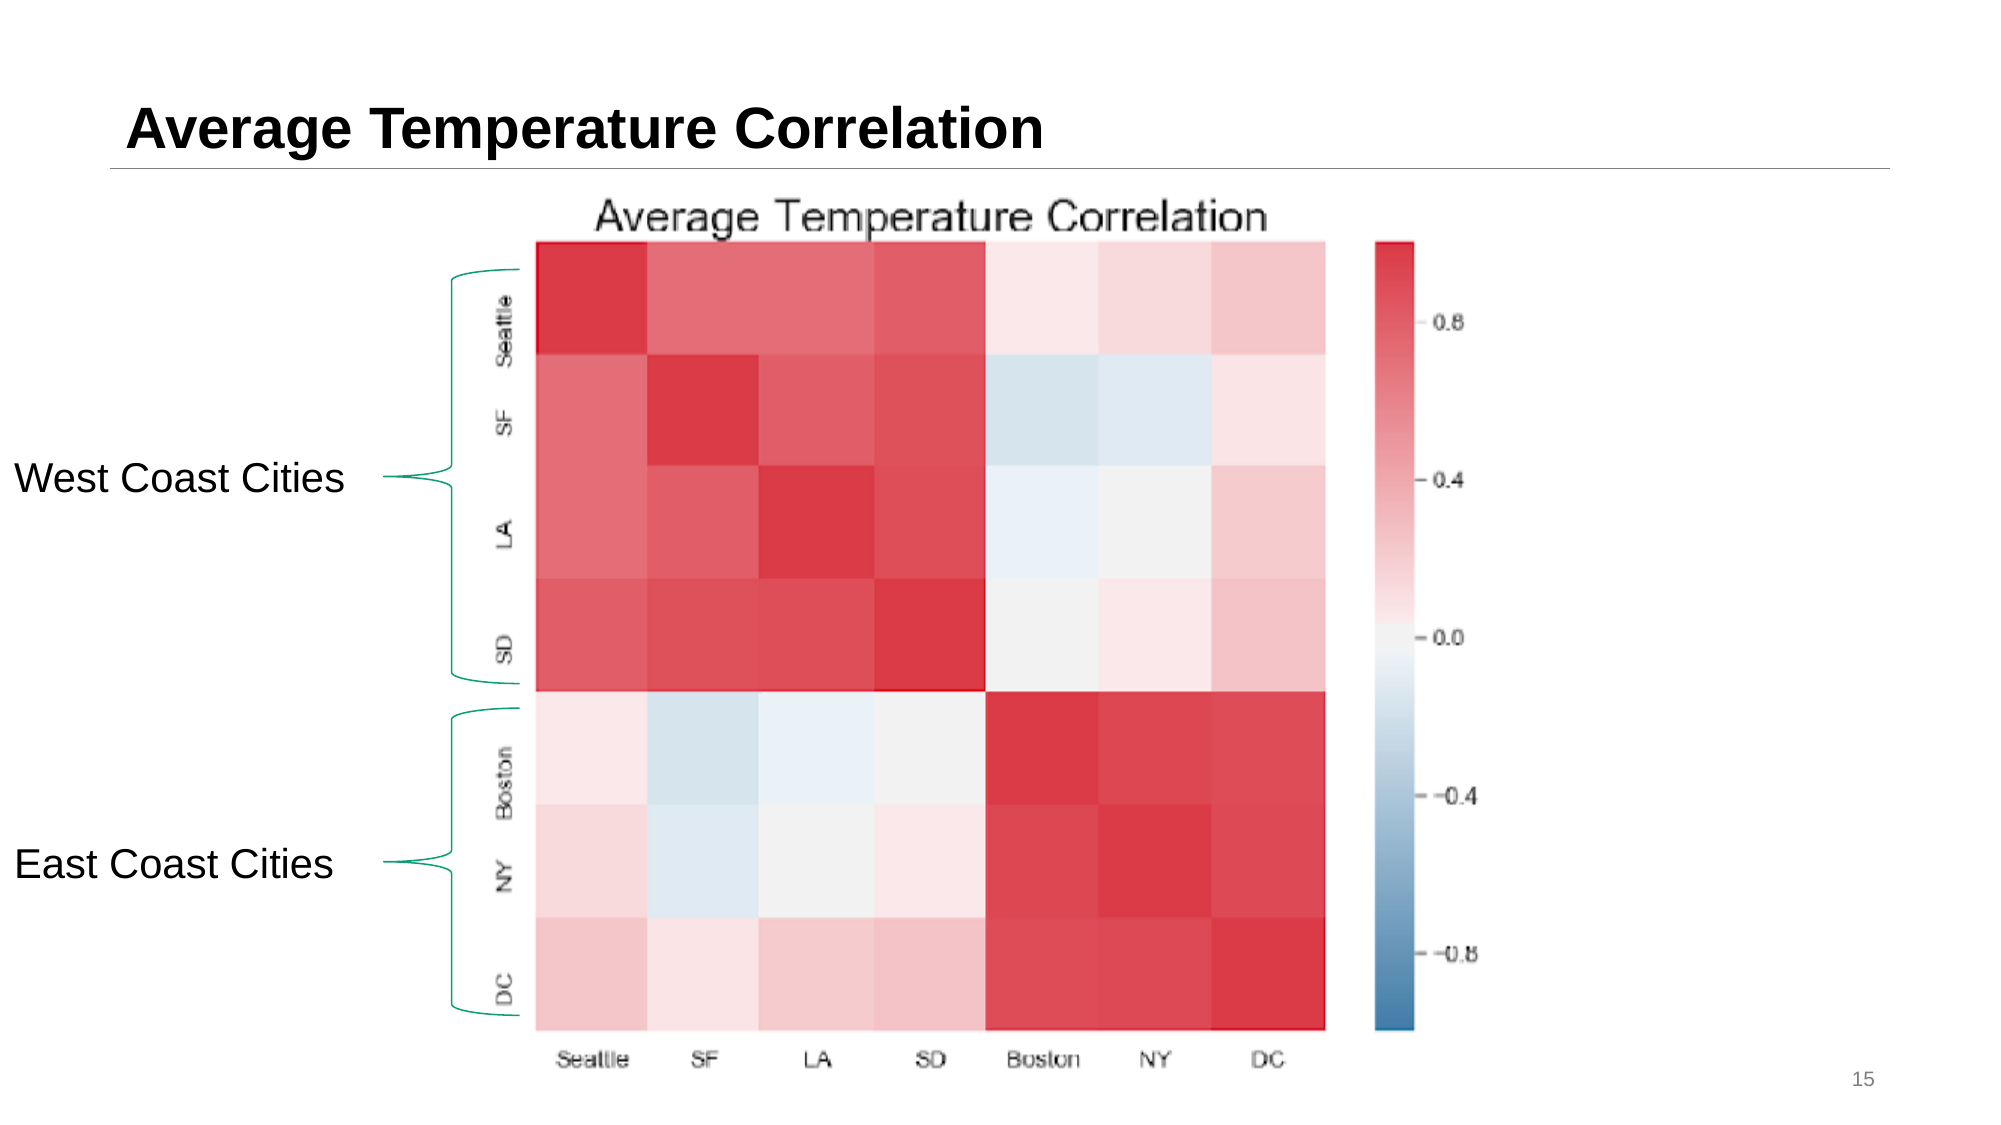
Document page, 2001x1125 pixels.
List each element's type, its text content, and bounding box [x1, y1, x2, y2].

picture [441, 179, 1485, 1096]
text_box West Coast Cities [0, 443, 384, 509]
title Average Temperature Correlation [109, 0, 1890, 169]
text_box [383, 472, 436, 481]
text_box East Coast Cities [0, 828, 384, 894]
slide_number ‹#› [1488, 1061, 1890, 1096]
text_box [384, 857, 436, 866]
